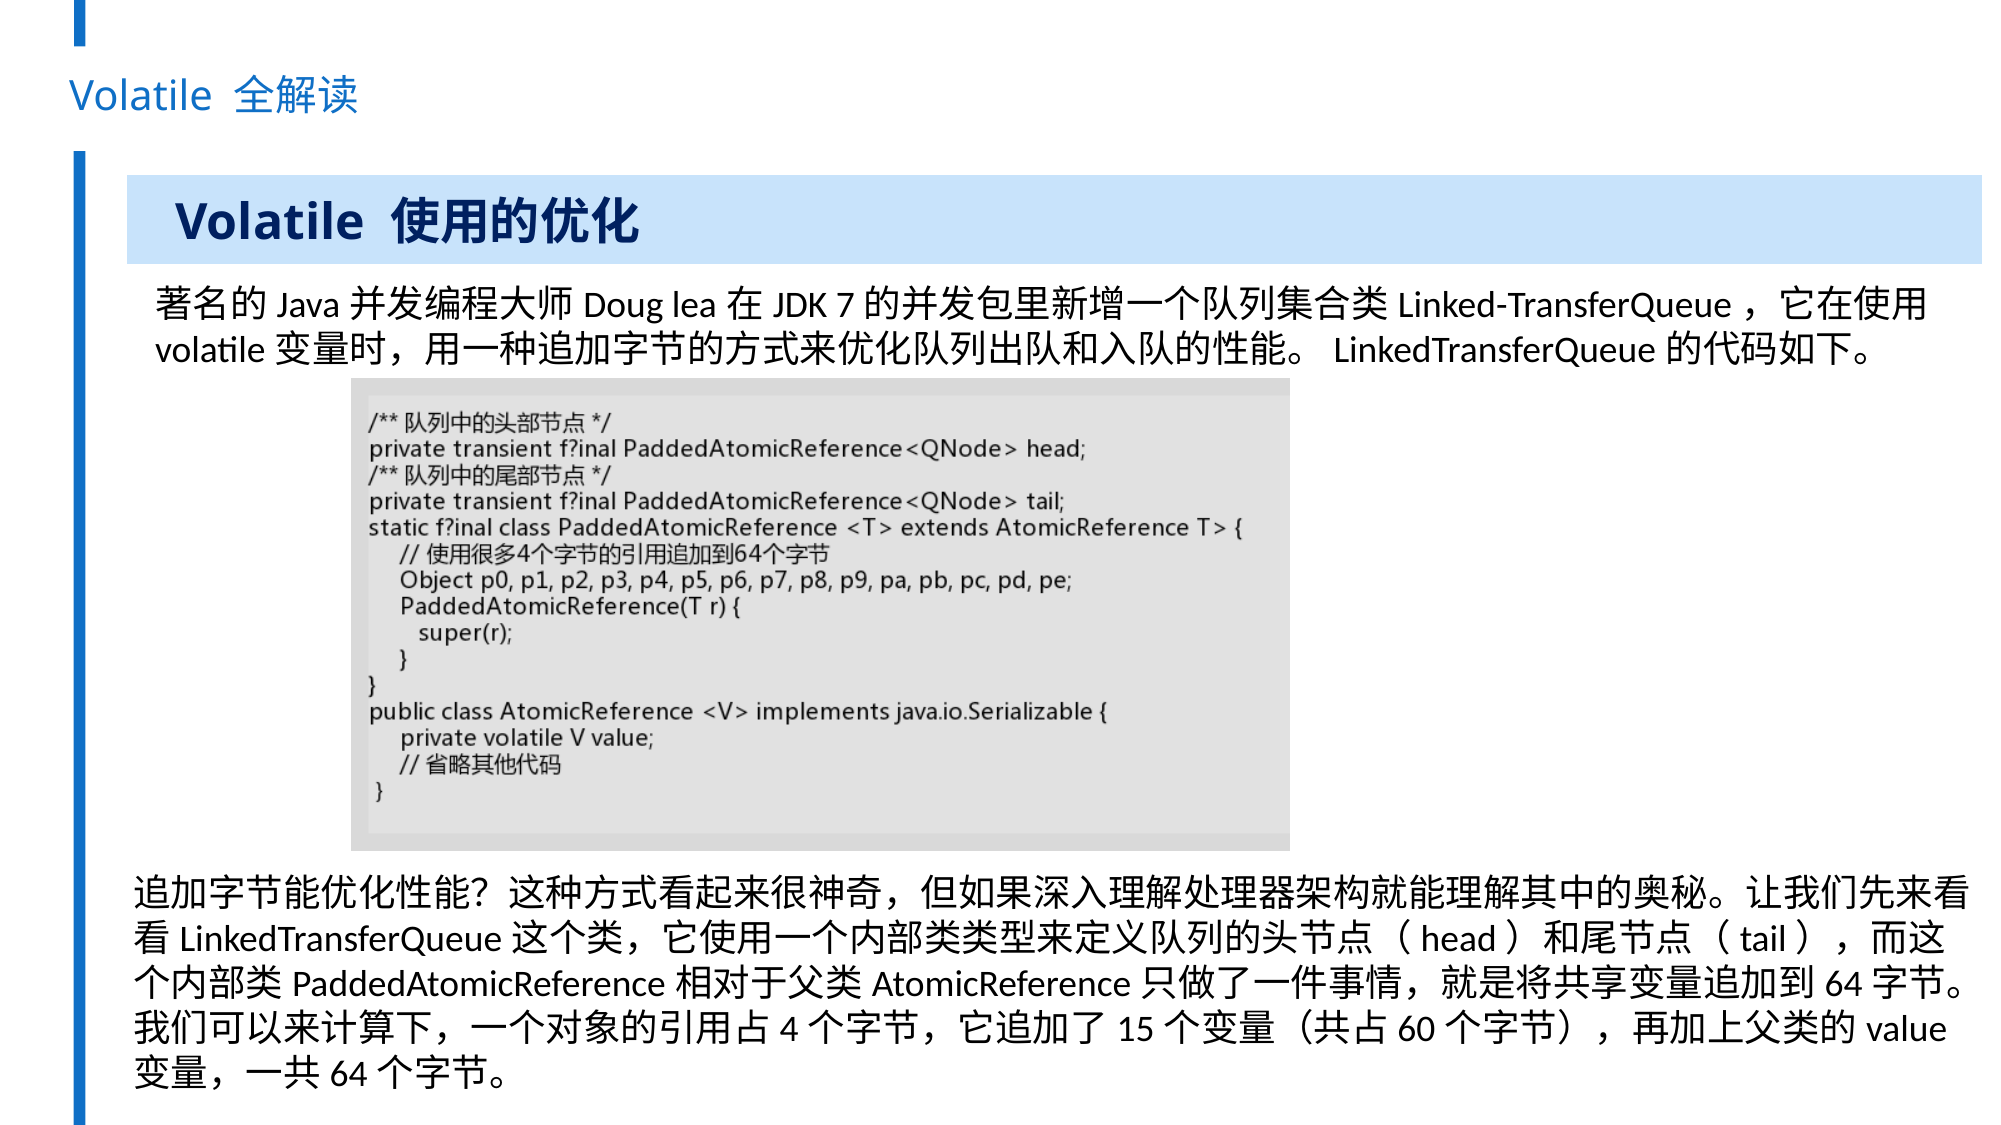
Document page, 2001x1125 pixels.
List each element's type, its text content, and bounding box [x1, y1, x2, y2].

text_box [69, 0, 489, 1125]
picture [489, 175, 1982, 264]
text_box 追加字节能优化性能？这种方式看起来很神奇，但如果深入理解处理器架构就能理解其中的奥秘。让我们先来看看LinkedTransferQueue这个类，它使用一个内部类类型来定义队列的头节点（head）和尾节点（tail），而这个内部类PaddedAtomicReference相对于父类AtomicReference只做了一件事情，就是将共享变量追加到64字节。我们可以来计算下，一个对象的引用占4个字节，它追加了15个变量（共占60个字节），再加上父类的value变量，一共64个字节。 [489, 861, 1991, 1101]
picture [351, 378, 1290, 851]
text_box 著名的Java并发编程大师Doug lea在JDK 7的并发包里新增一个队列集合类Linked-TransferQueue，它在使用volatile变量时，用一种追加字节的方式来优化队列出队和入队的性能。LinkedTransferQueue的代码如下。 [489, 272, 1969, 377]
